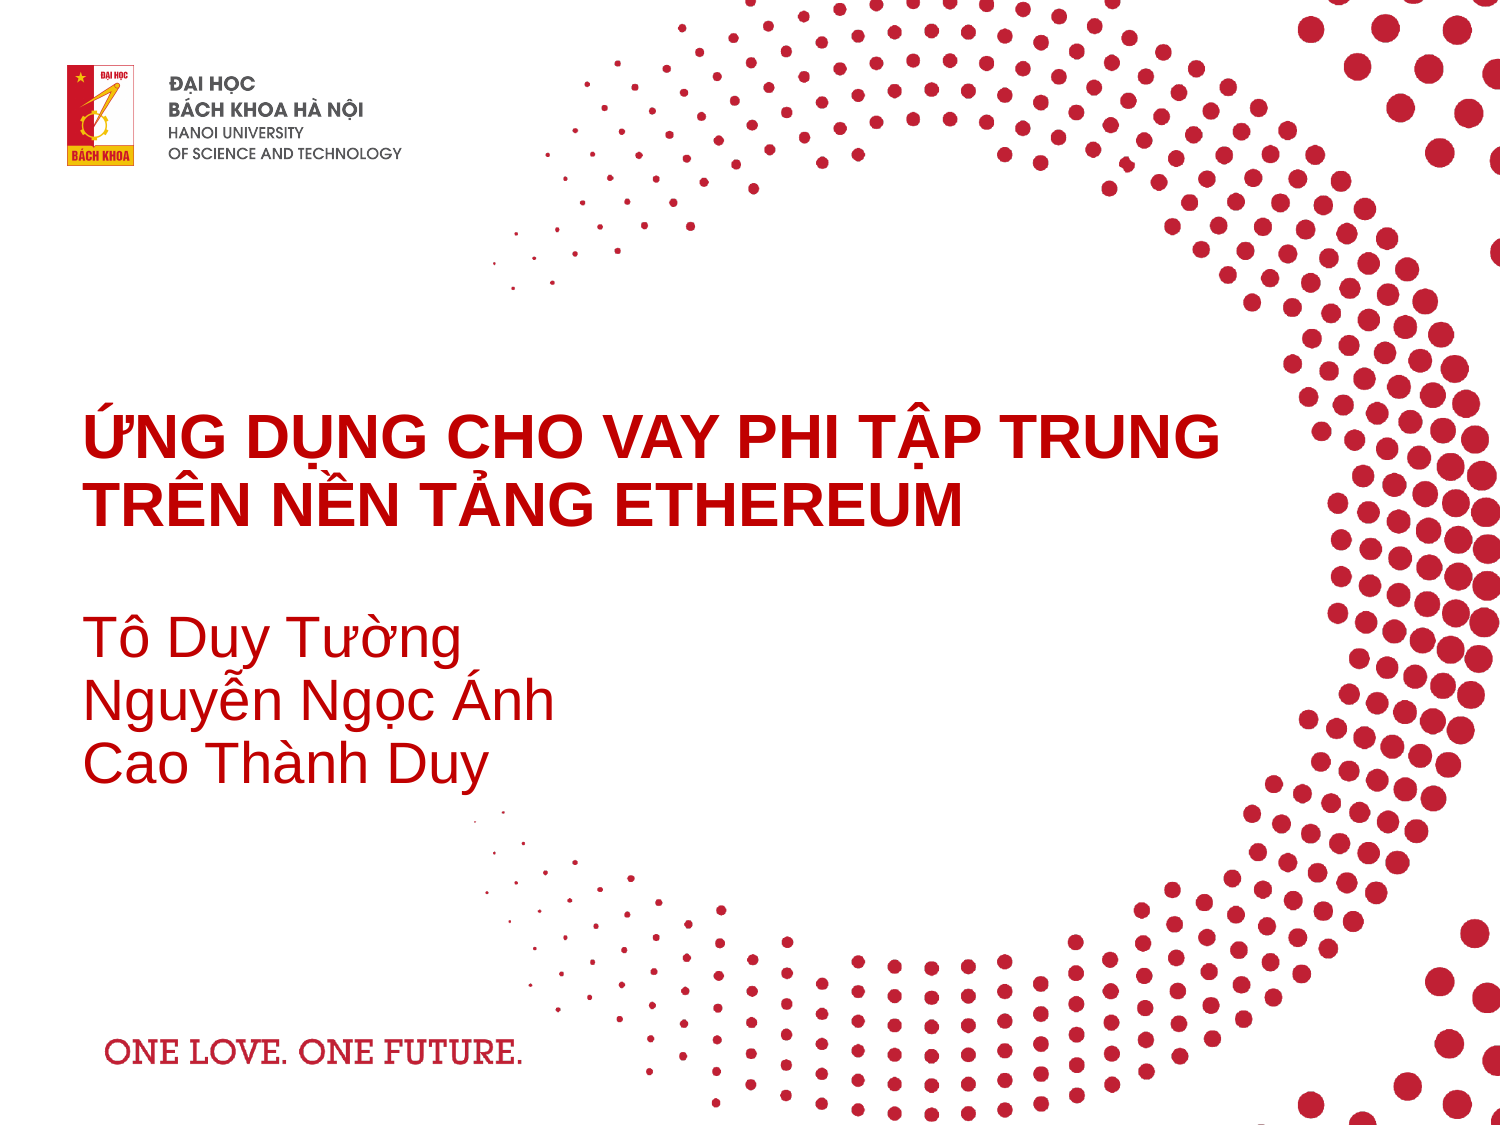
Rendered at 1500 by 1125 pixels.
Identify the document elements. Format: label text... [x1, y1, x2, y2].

picture [0, 0, 1500, 1125]
text_box Tô Duy Tường Nguyễn Ngọc Ánh Cao Thành Duy [67, 599, 1273, 851]
text_box ỨNG DỤNG CHO VAY PHI TẬP TRUNG TRÊN NỀN TẢNG ETHEREUM [67, 397, 1273, 537]
